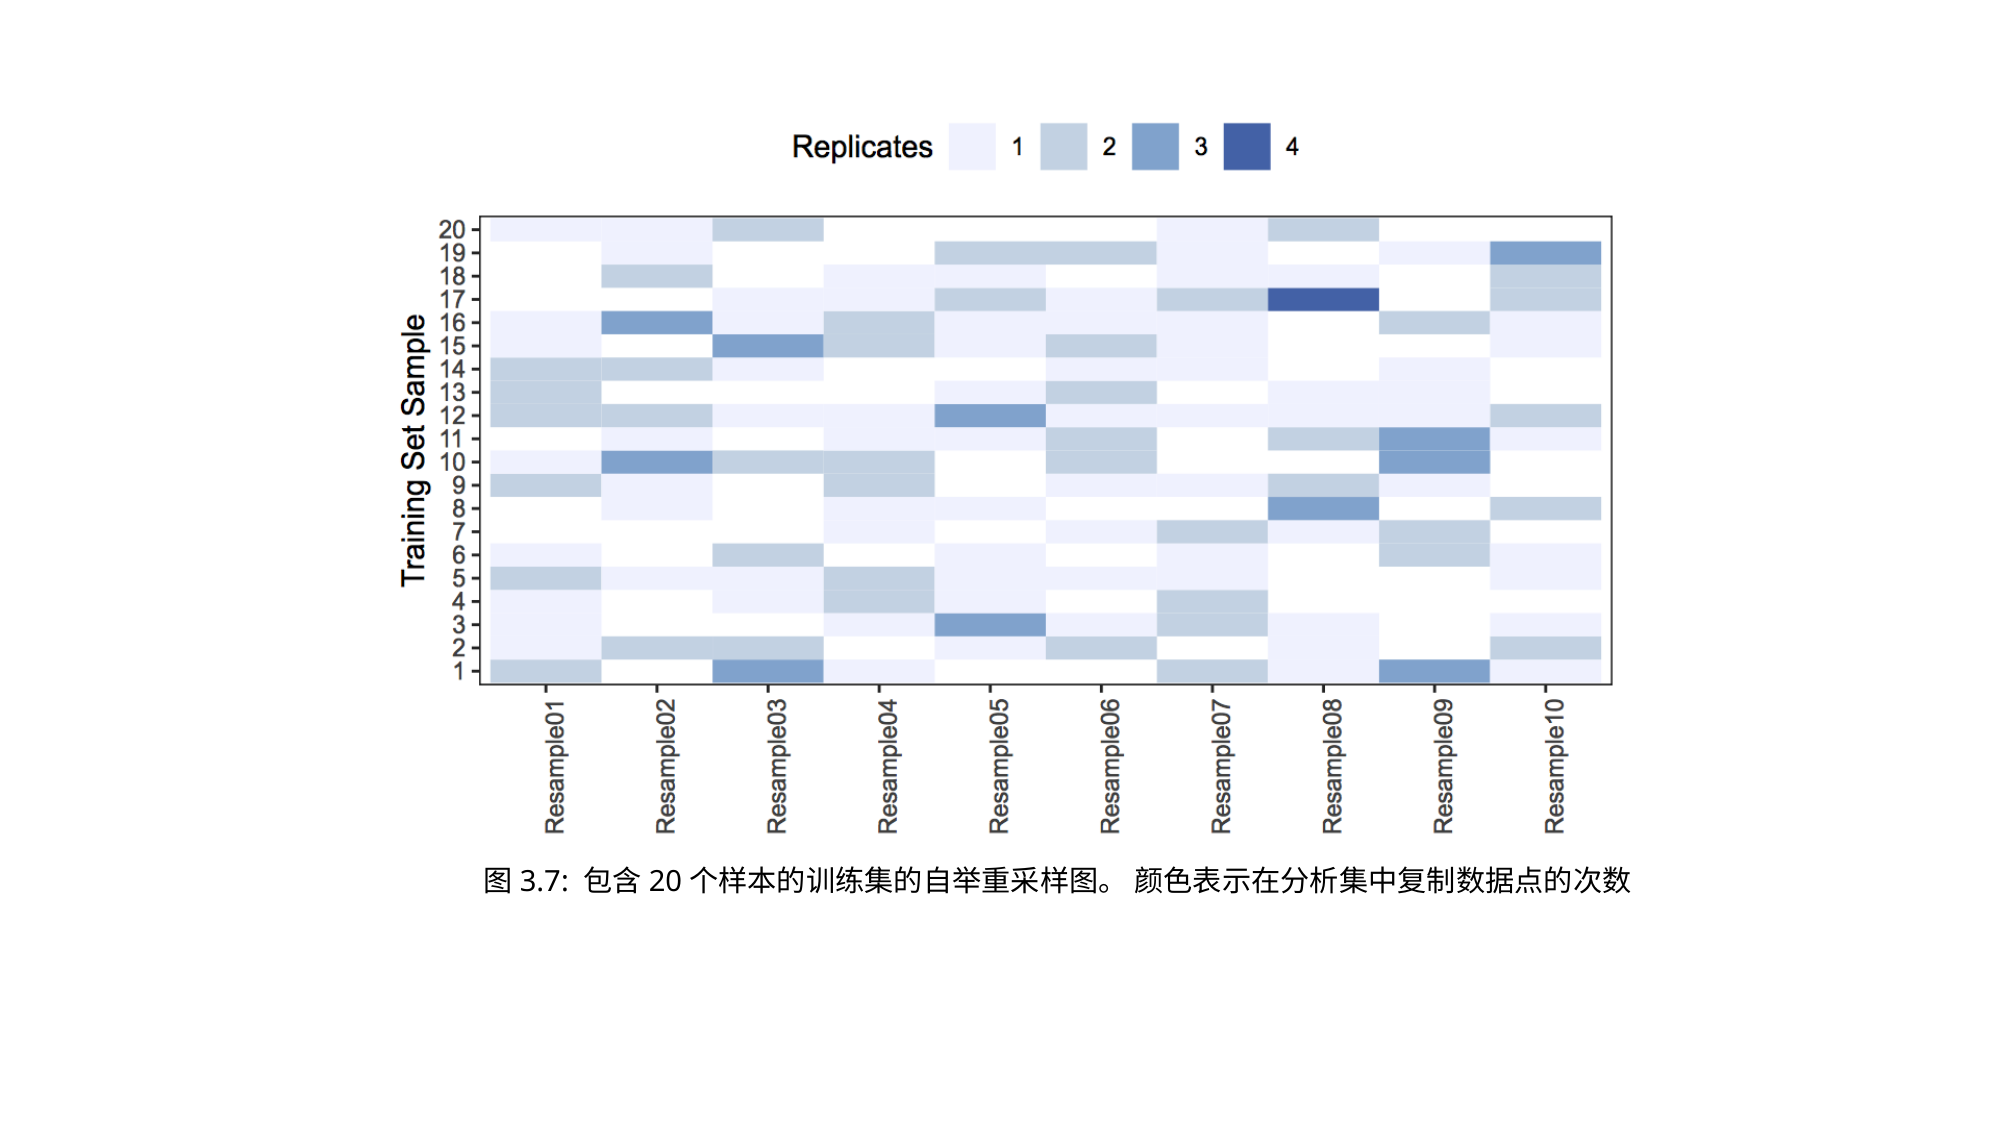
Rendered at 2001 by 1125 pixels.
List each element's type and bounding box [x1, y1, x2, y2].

text_box [226, 102, 1773, 906]
